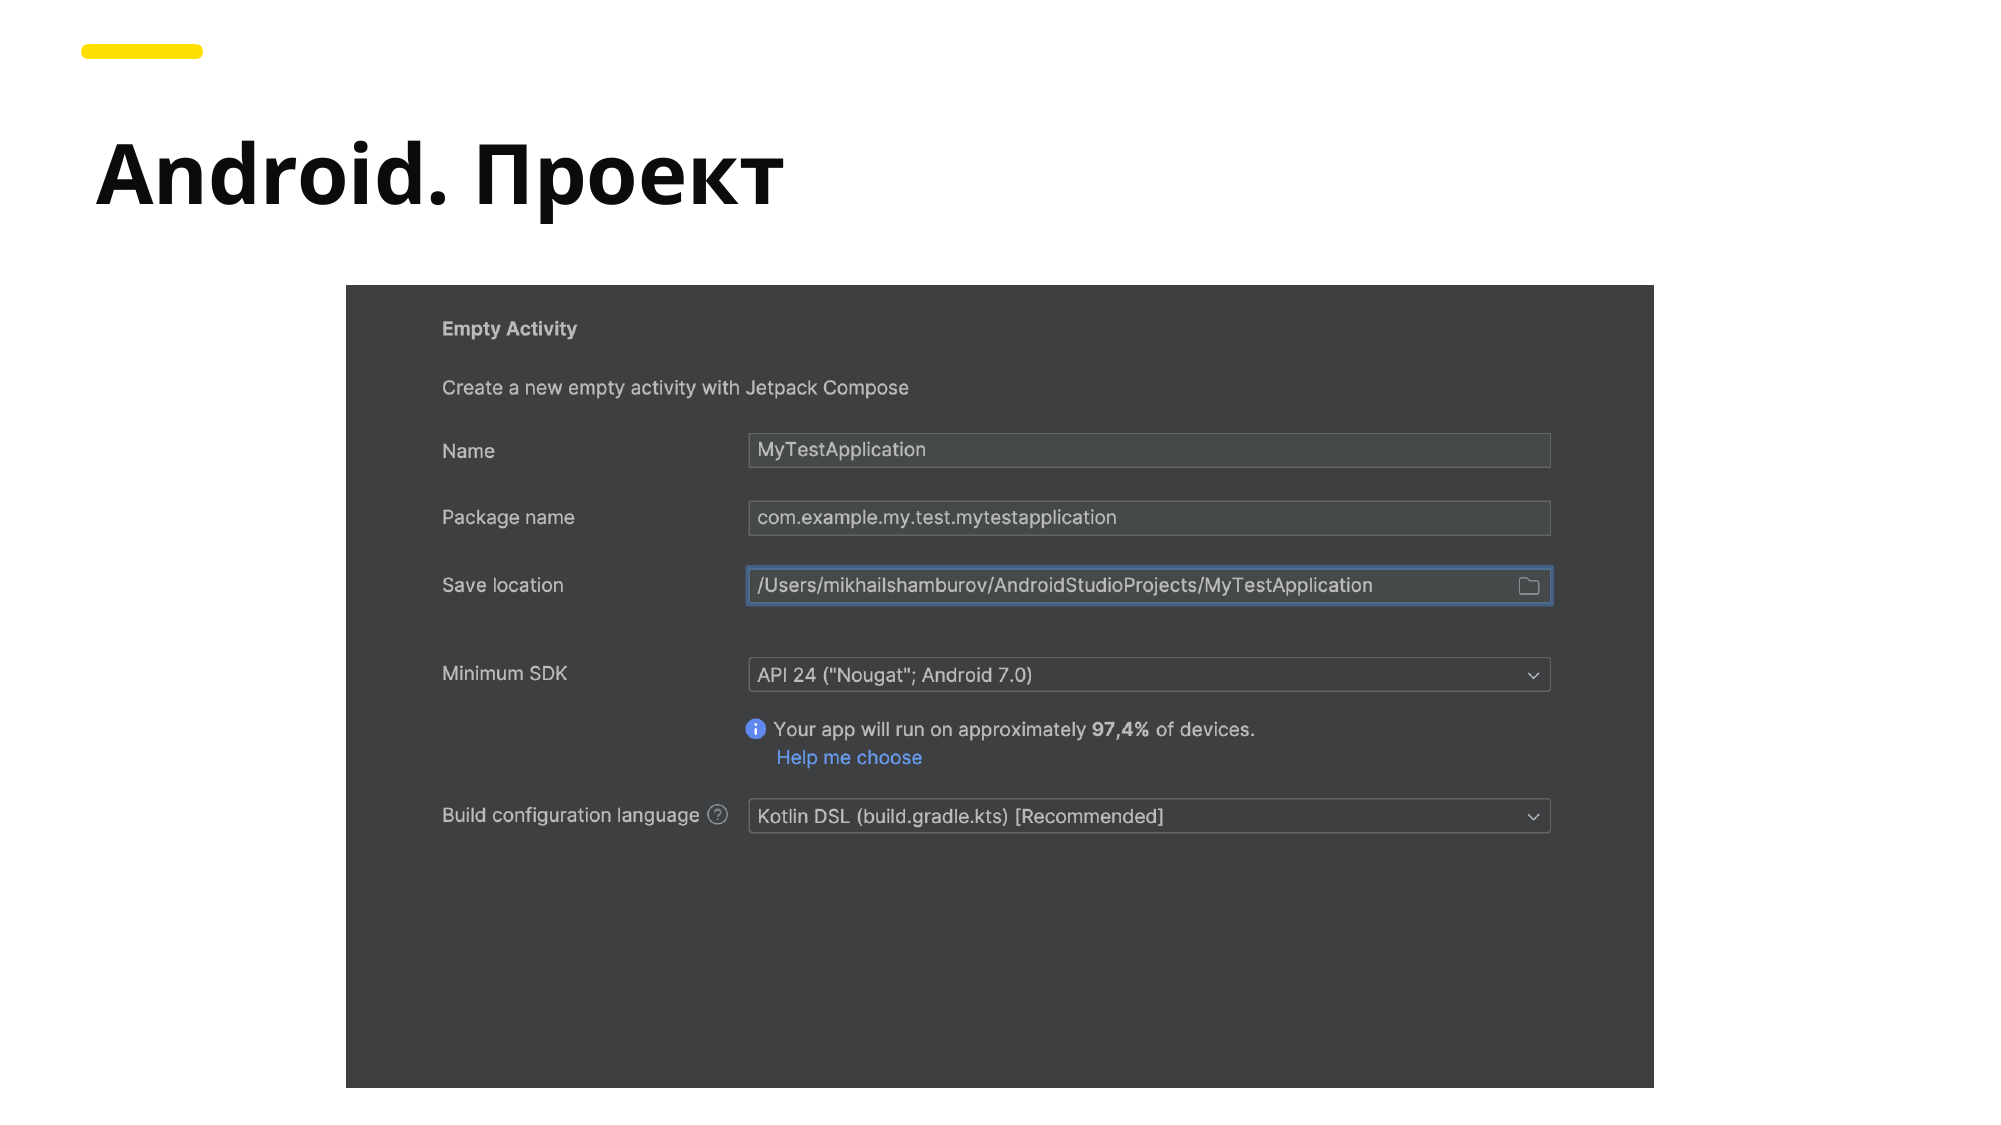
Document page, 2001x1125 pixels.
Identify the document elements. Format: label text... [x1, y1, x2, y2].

picture [346, 285, 1654, 1088]
text_box Android. Проект [81, 108, 1822, 222]
text_box [81, 44, 203, 59]
